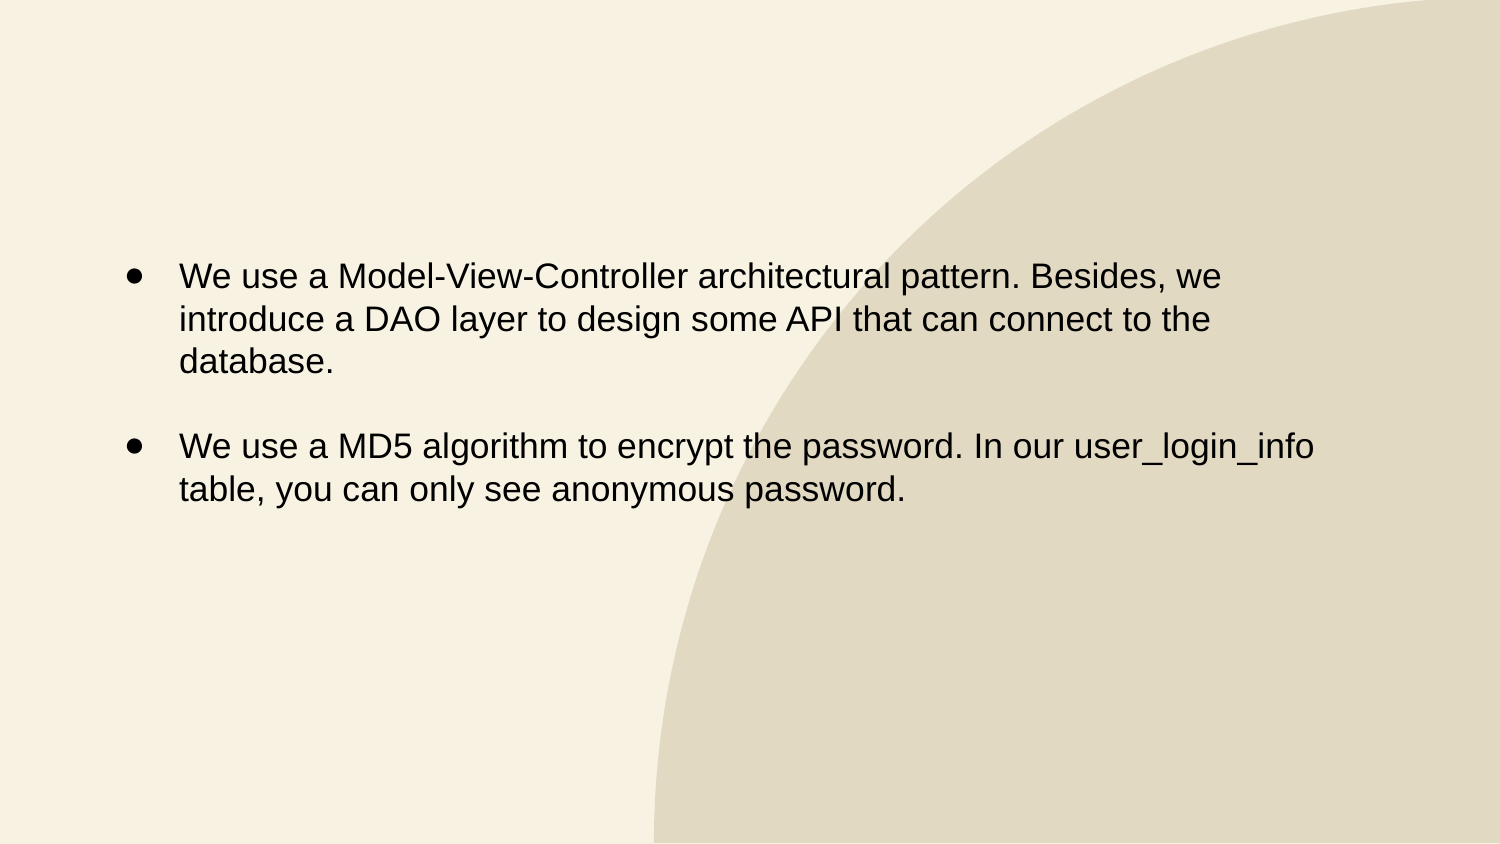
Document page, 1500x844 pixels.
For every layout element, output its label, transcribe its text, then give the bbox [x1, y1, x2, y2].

text_box We use a Model-View-Controller architectural pattern. Besides, we introduce a DAO layer to design some API that can connect to the database. We use a MD5 algorithm to encrypt the password. In our user_login_info table, you can only see anonymous password. [89, 195, 1368, 626]
